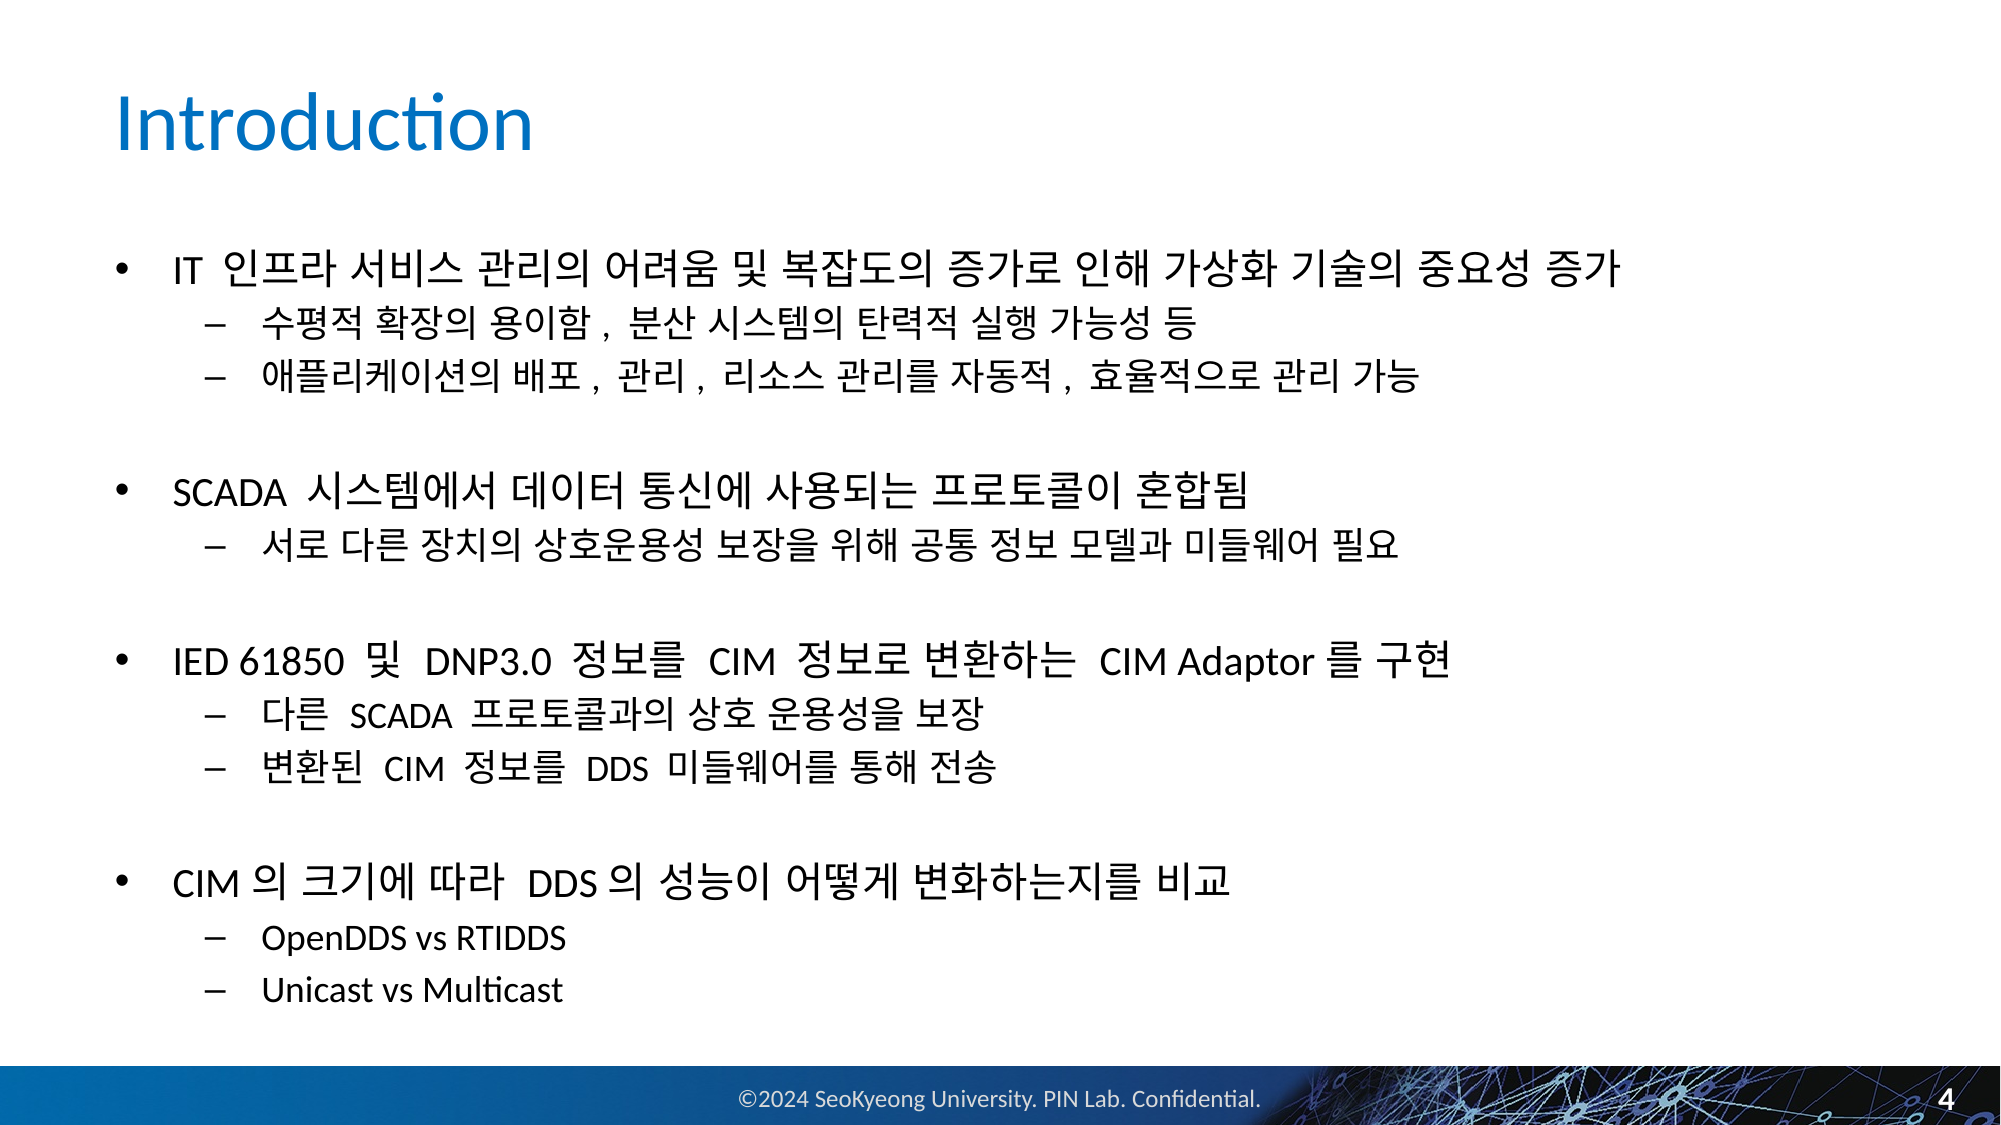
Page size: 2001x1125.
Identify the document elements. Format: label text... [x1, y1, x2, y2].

slide_number 4 [1519, 1067, 1970, 1125]
list IT 인프라 서비스 관리의 어려움 및 복잡도의 증가로 인해 가상화 기술의 중요성 증가 수평적 확장의 용이함, 분산 시스템의 탄력적 실행 가능성 등 애플리케이션의 배포, 관리, 리소스 관리를 자동적, 효율적으로 관리 가능 SCADA 시스템에서 데이터 통신에 사용되는 프로토콜이 혼합됨 서로 다른 장치의 상호운용성 보장을 위해 공통 정보 모델과 미들웨어 필요 IED 61850 및 DNP3.0 정보를 CIM 정보로 변환하는 CIM Adaptor를 구현 다른 SCADA 프로토콜과의 상호 운용성을 보장 변환된 CIM 정보를 DDS 미들웨어를 통해 전송 CIM의 크기에 따라 DDS의 성능이 어떻게 변화하는지를 비교 OpenDDS vs RTIDDS Unicast vs Multicast [99, 235, 1900, 1050]
title Introduction [99, 45, 1745, 200]
picture [0, 1066, 2001, 1125]
